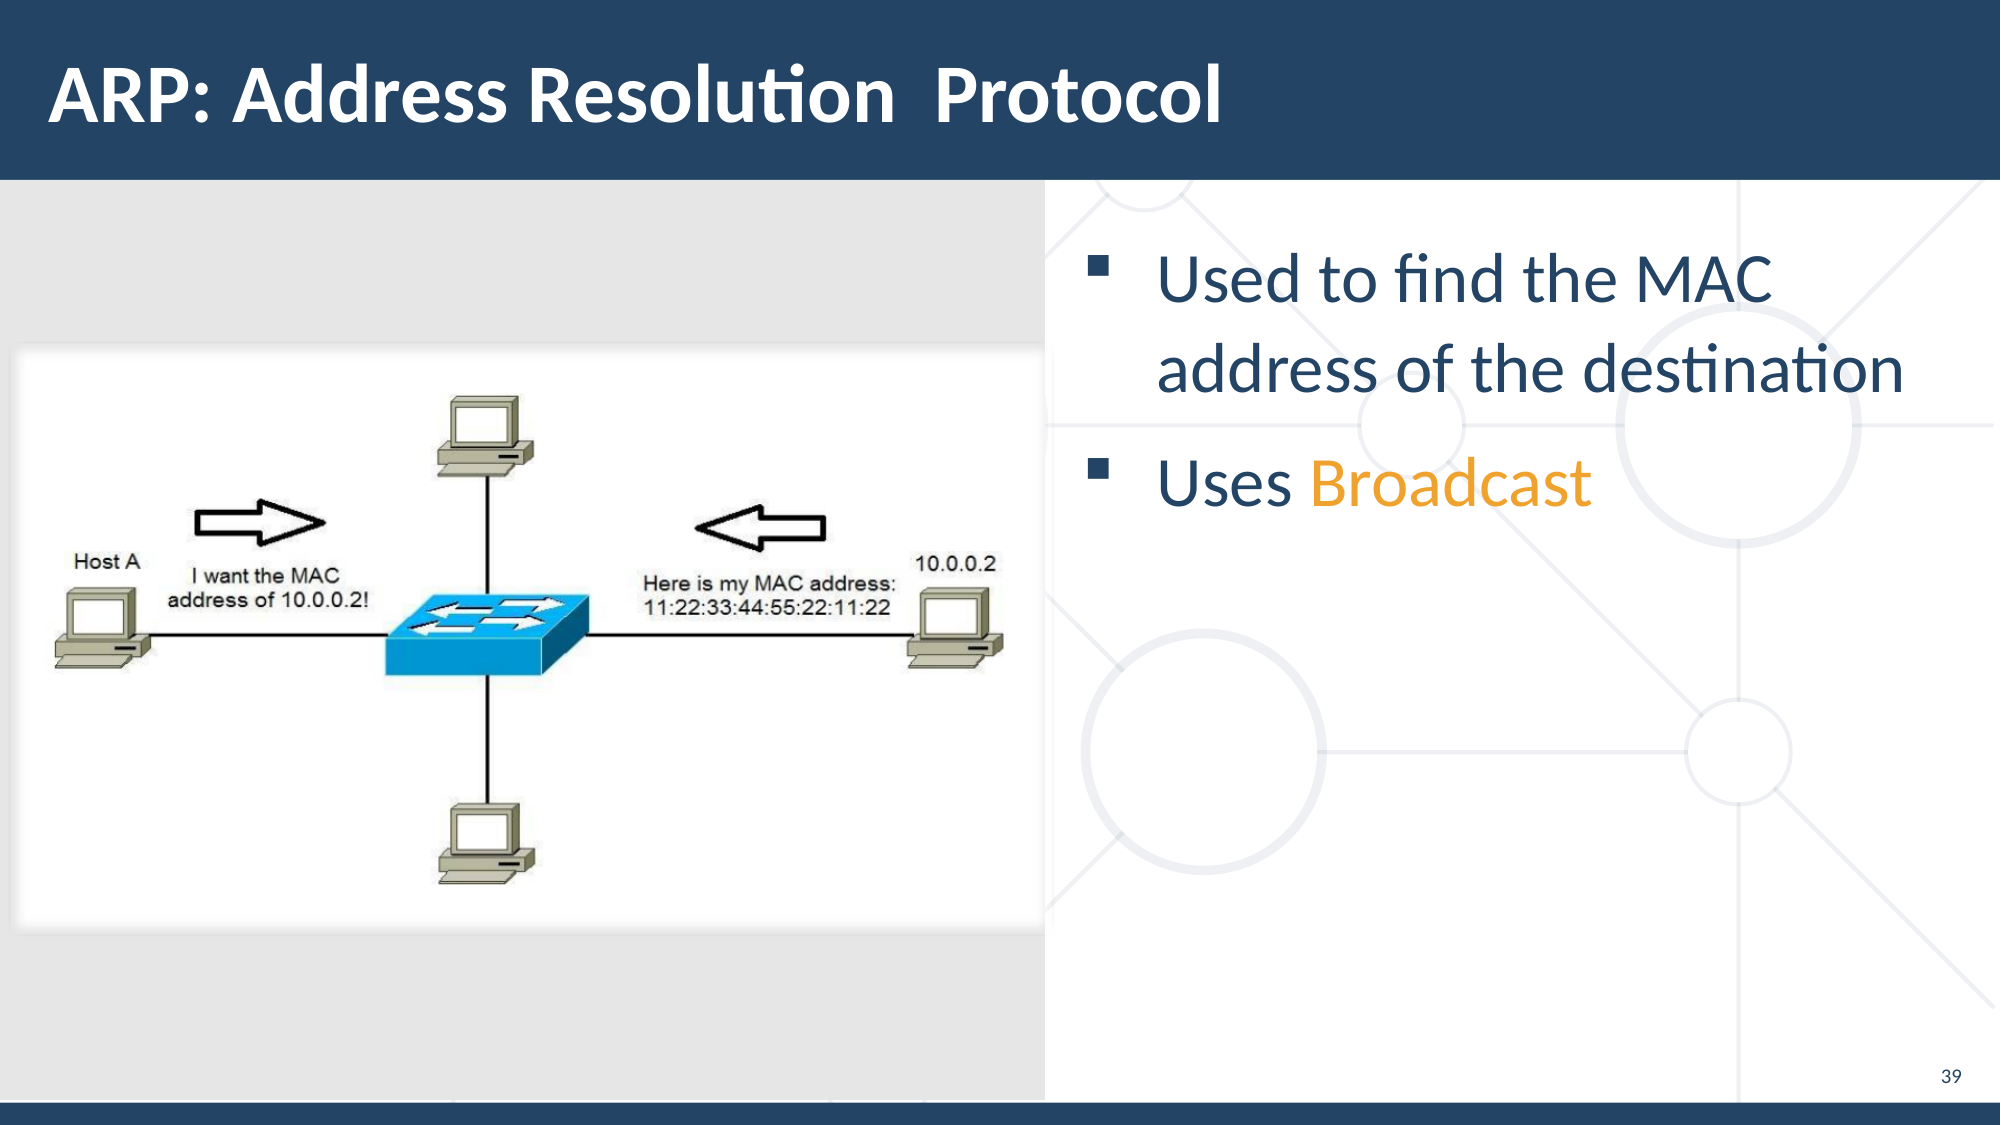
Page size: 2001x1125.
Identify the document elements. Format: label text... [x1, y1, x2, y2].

list Used to find the MAC address of the destination Uses Broadcast [1064, 222, 1968, 1047]
slide_number 39 [1897, 1049, 1968, 1101]
title ARP: Address Resolution Protocol [31, 16, 1591, 162]
picture [0, 179, 1056, 1101]
